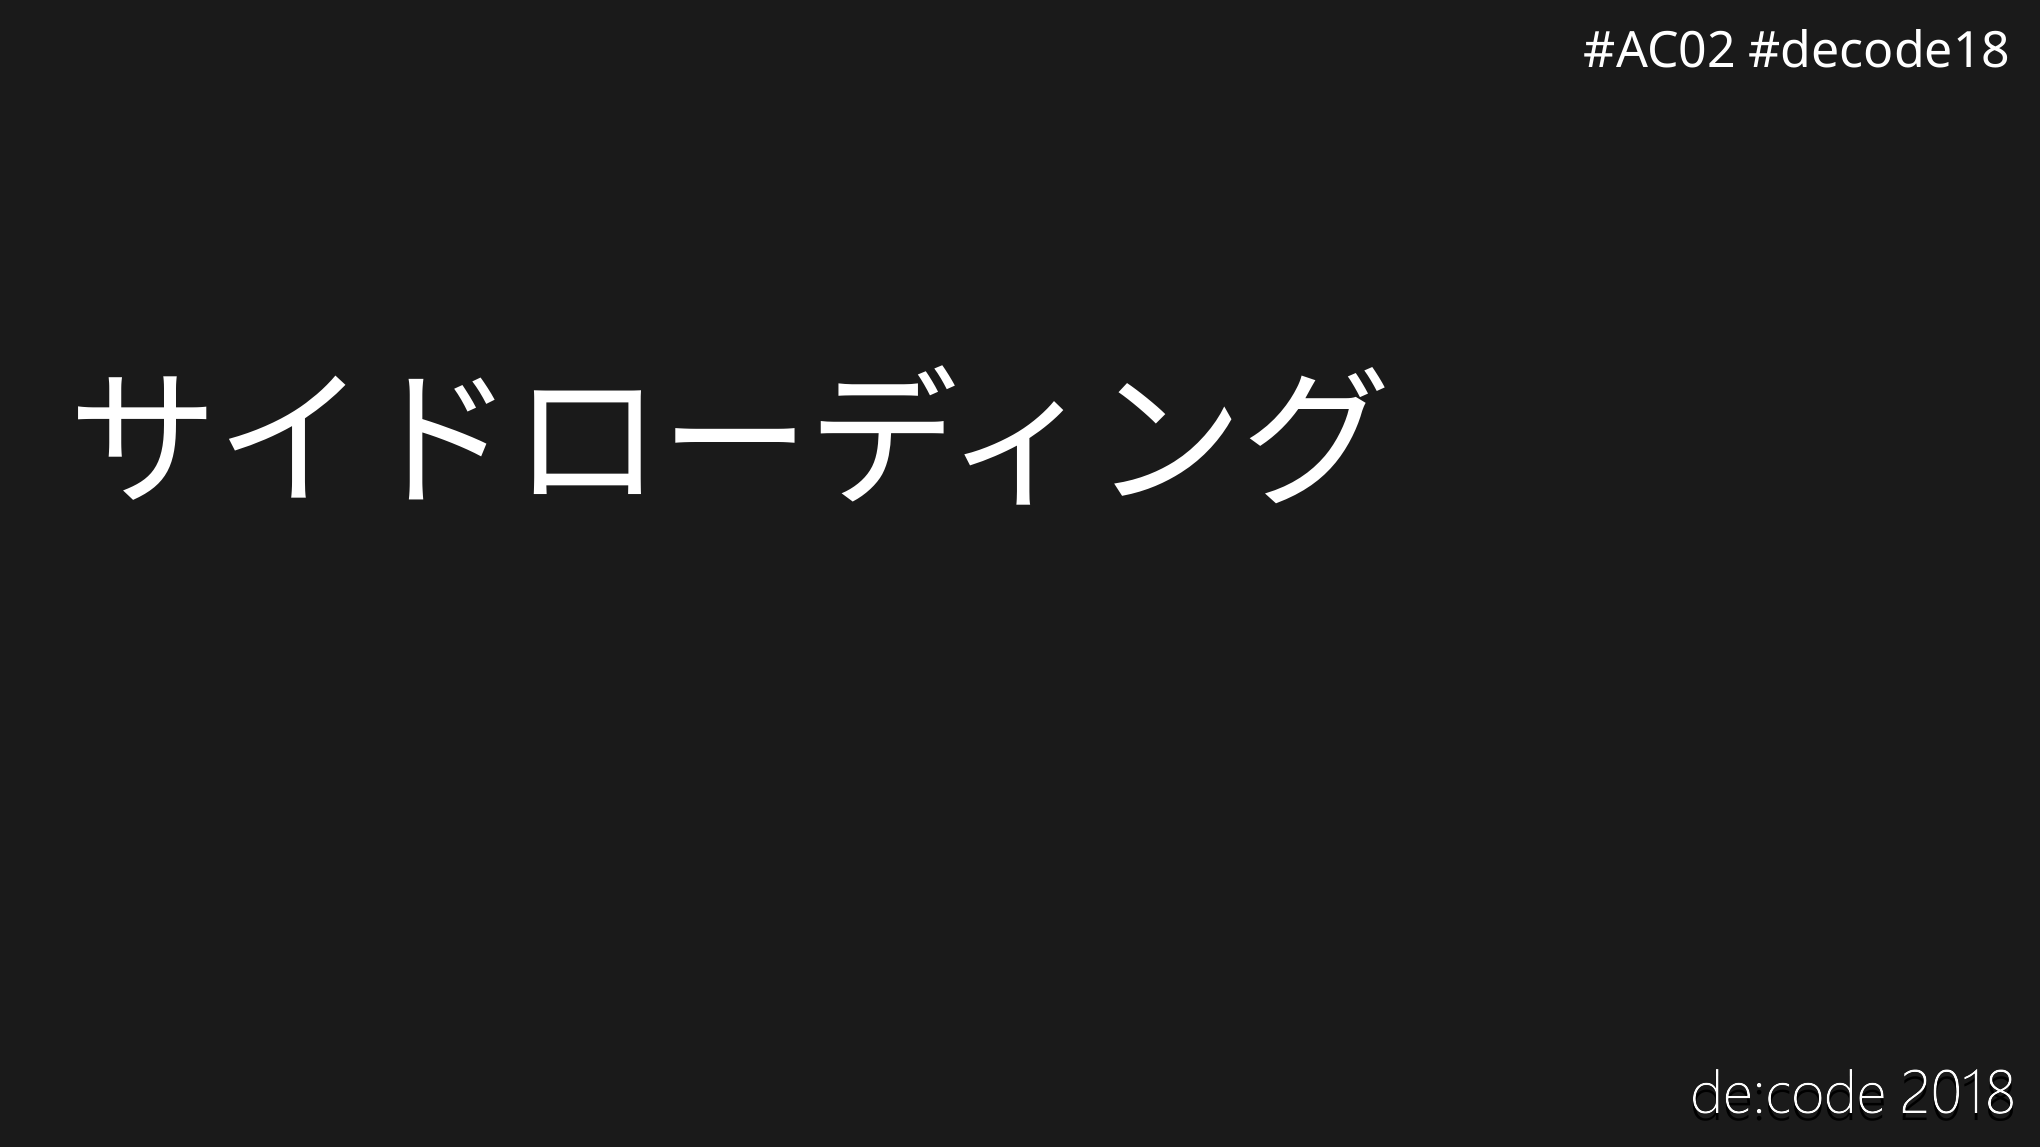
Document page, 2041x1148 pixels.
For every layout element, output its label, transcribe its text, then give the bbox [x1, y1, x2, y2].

picture [1693, 1069, 2013, 1121]
title サイドローディング [45, 348, 1996, 543]
